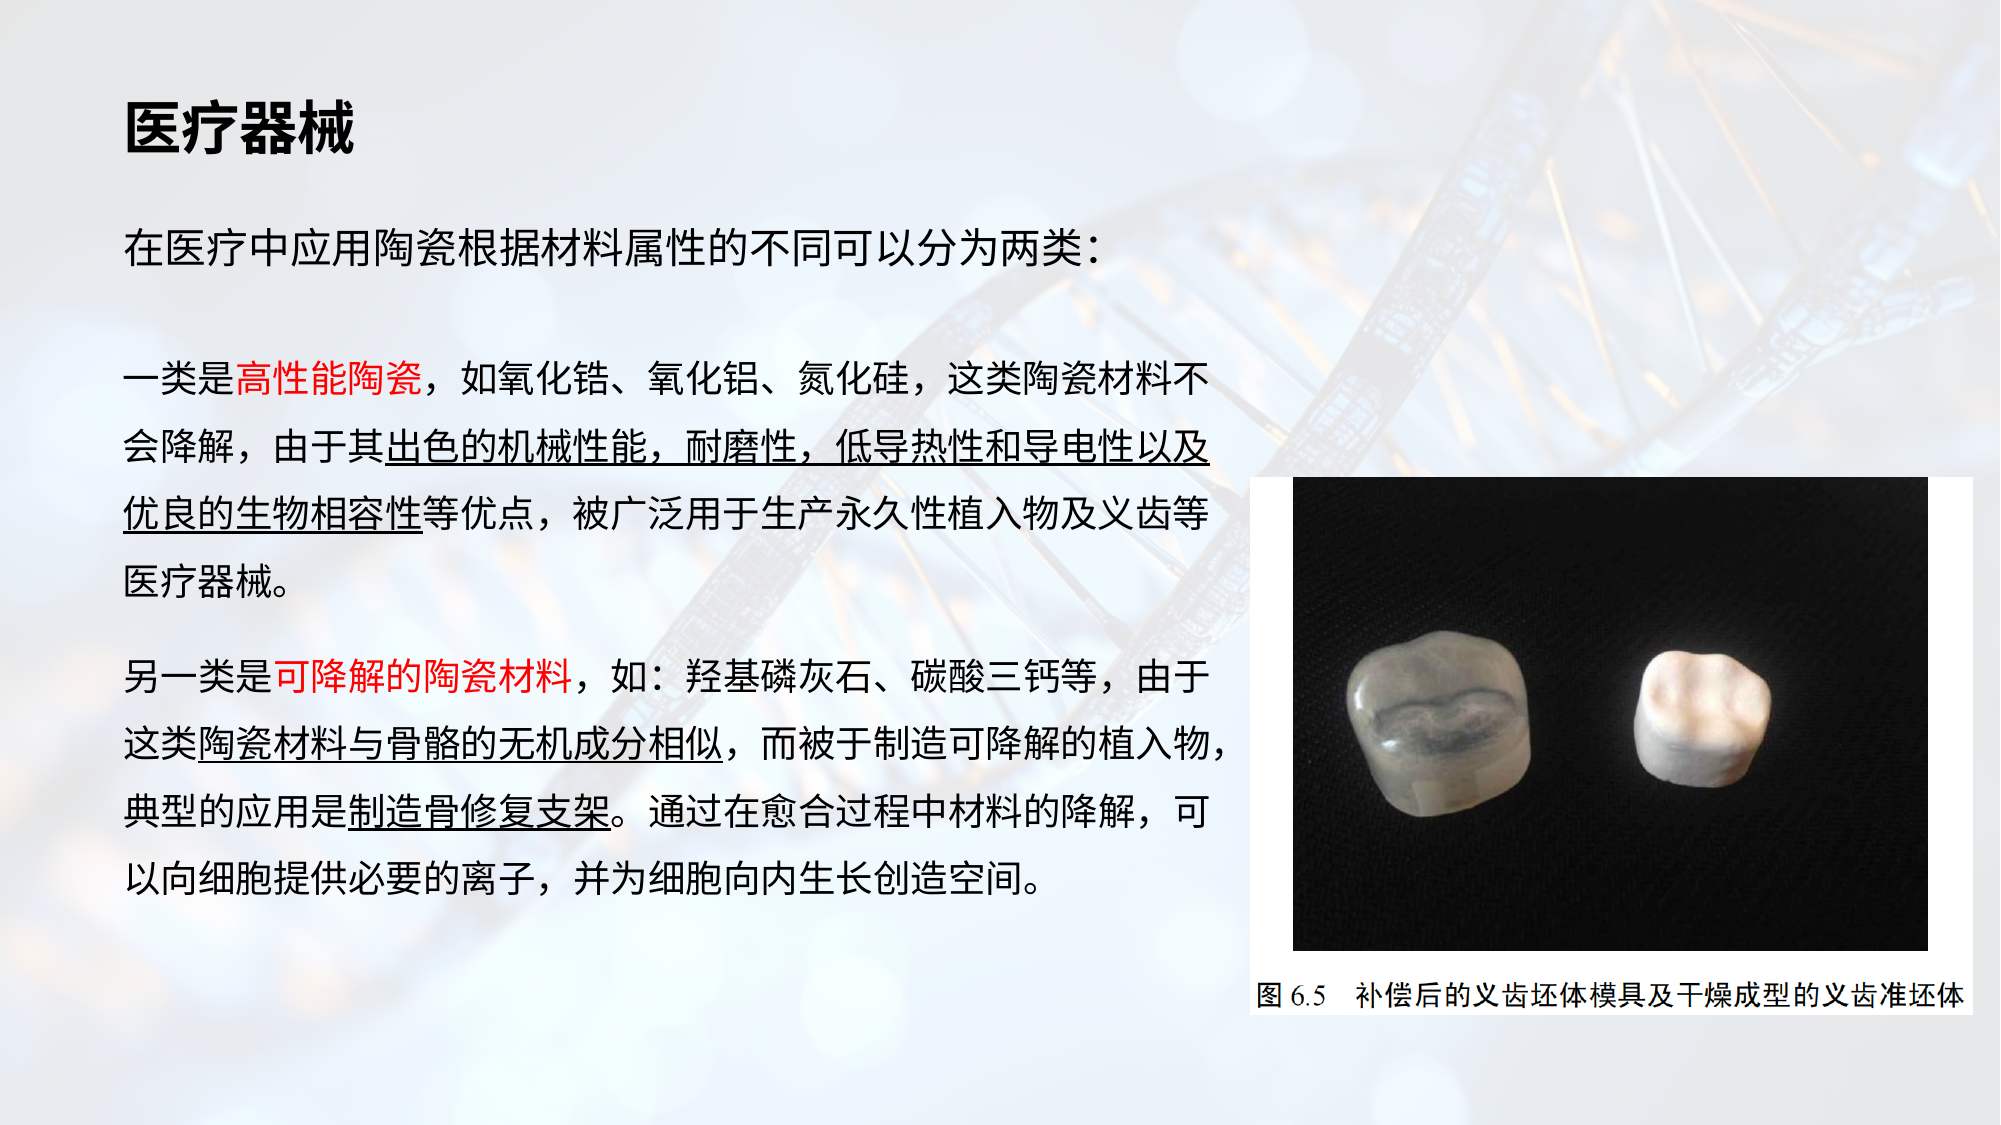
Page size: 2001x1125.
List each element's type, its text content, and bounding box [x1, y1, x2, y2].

picture [1250, 477, 1973, 1015]
text_box 另一类是可降解的陶瓷材料，如：羟基磷灰石、碳酸三钙等，由于这类陶瓷材料与骨骼的无机成分相似，而被于制造可降解的植入物，典型的应用是制造骨修复支架。通过在愈合过程中材料的降解，可以向细胞提供必要的离子，并为细胞向内生长创造空间。 [108, 622, 1228, 908]
title 医疗器械 [108, 0, 1890, 169]
text_box 一类是高性能陶瓷，如氧化锆、氧化铝、氮化硅，这类陶瓷材料不会降解，由于其出色的机械性能，耐磨性，低导热性和导电性以及优良的生物相容性等优点，被广泛用于生产永久性植入物及义齿等医疗器械。 [108, 325, 1263, 746]
text_box 在医疗中应用陶瓷根据材料属性的不同可以分为两类： [108, 214, 1109, 280]
